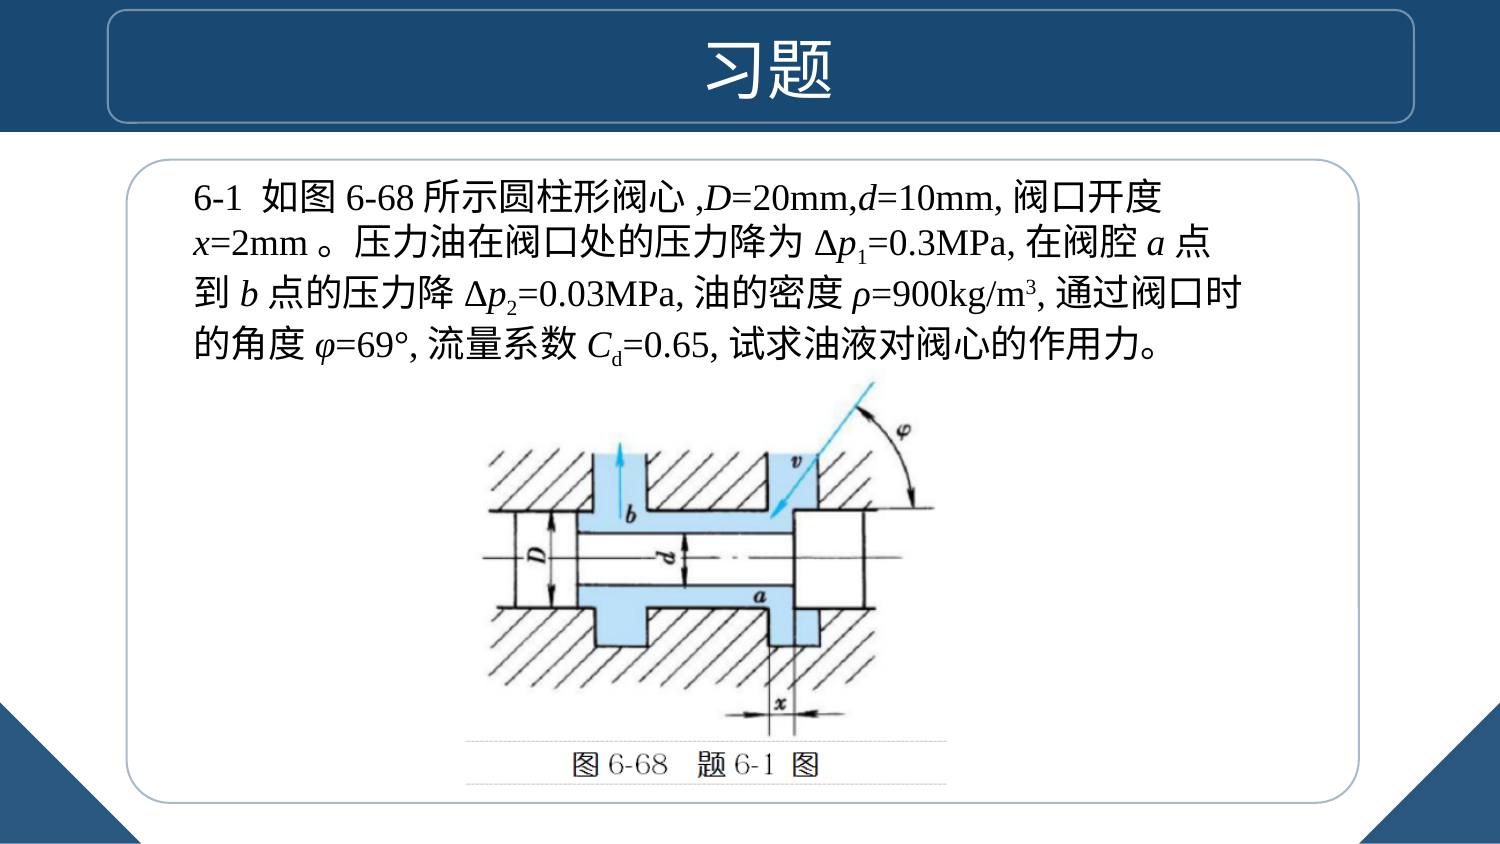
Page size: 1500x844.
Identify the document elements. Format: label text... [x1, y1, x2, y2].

text_box [0, 700, 144, 844]
picture [465, 367, 947, 786]
text_box [106, 8, 1416, 124]
text_box 6-1 如图6-68所示圆柱形阀心,D=20mm,d=10mm,阀口开度x=2mm。压力油在阀口处的压力降为Δp1=0.3MPa,在阀腔a点到b点的压力降Δp2=0.03MPa,油的密度ρ=900kg/m3,通过阀口时的角度φ=69°,流量系数Cd=0.65,试求油液对阀心的作用力。 [178, 165, 1262, 379]
text_box [1357, 701, 1500, 844]
text_box [125, 158, 1360, 804]
